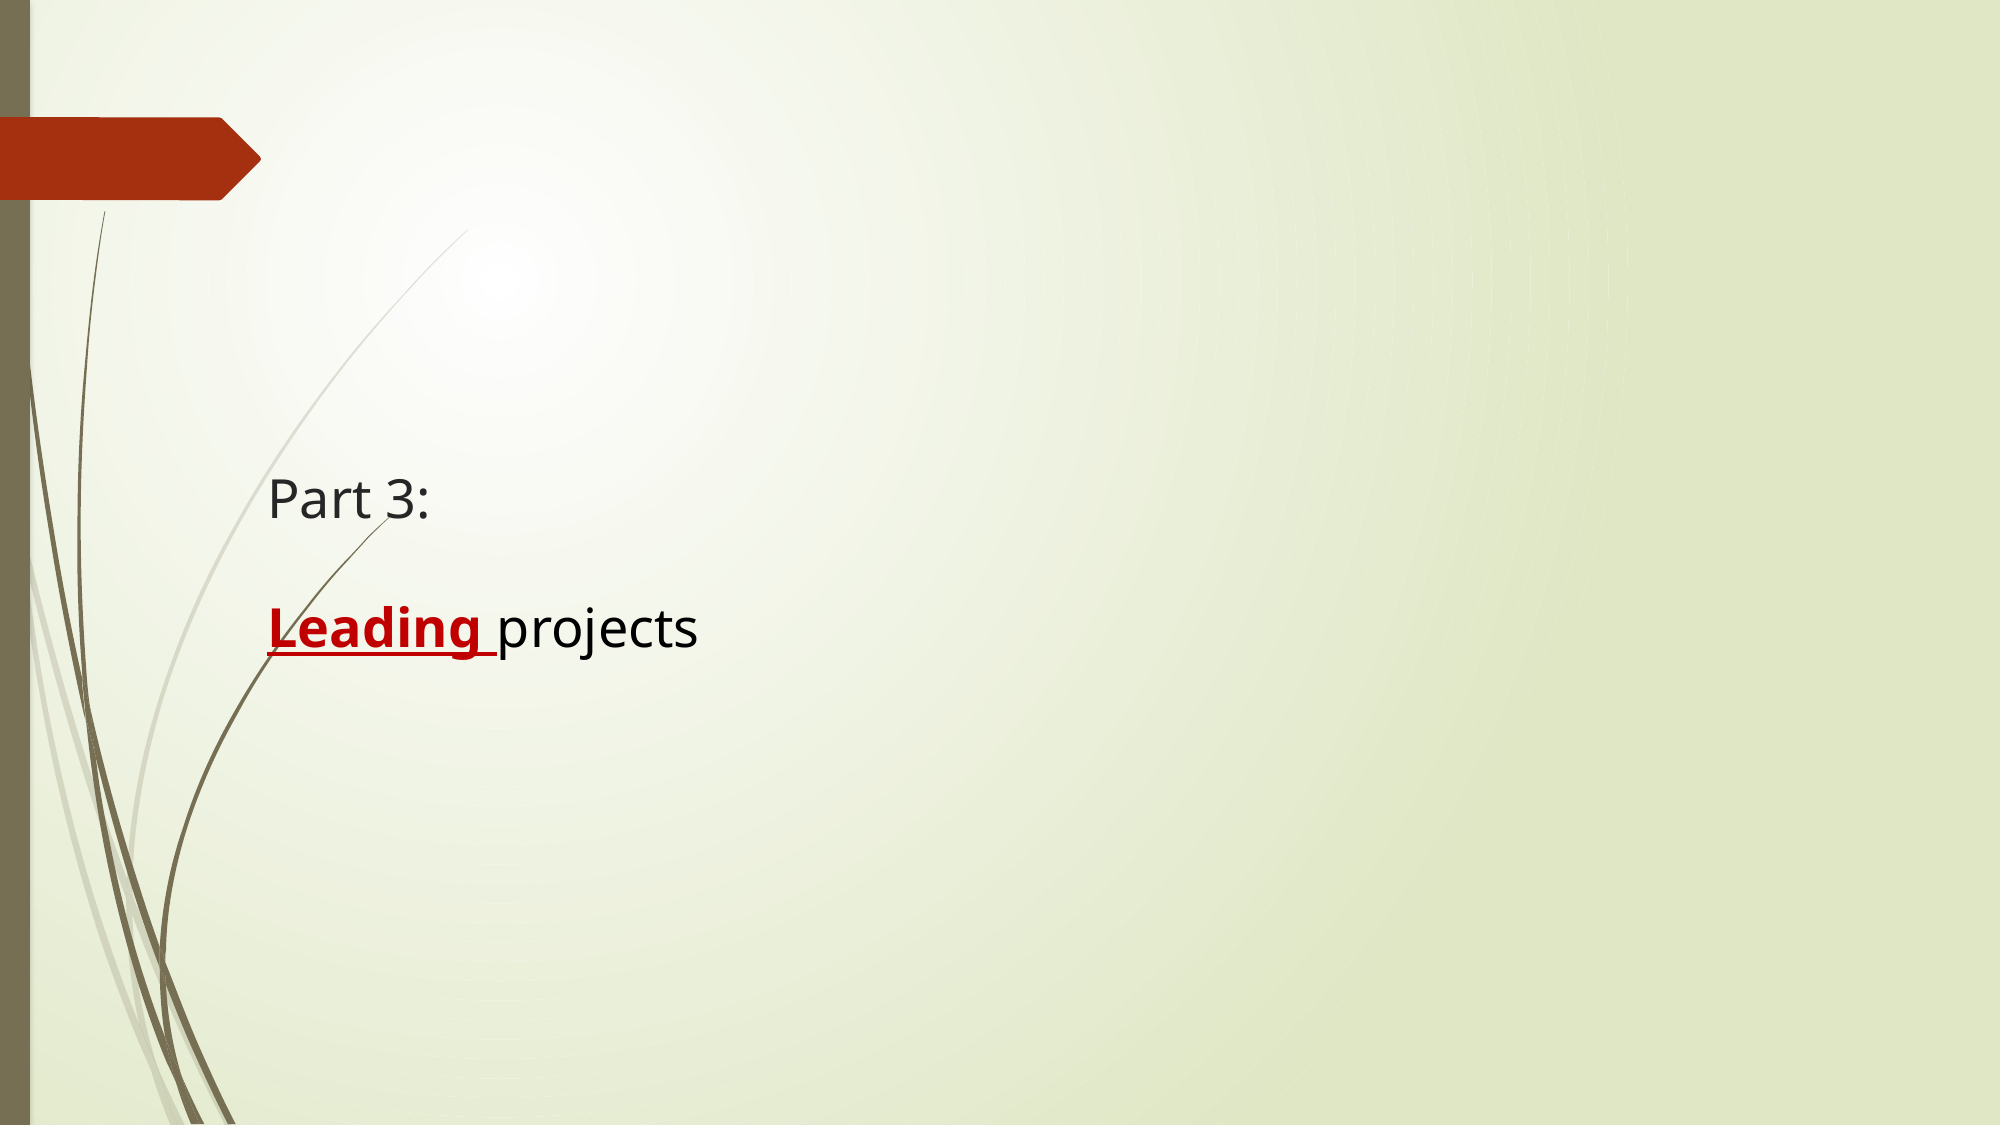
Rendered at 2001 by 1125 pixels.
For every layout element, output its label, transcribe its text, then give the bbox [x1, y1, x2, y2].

title Part 3: Leading projects [252, 456, 1944, 667]
